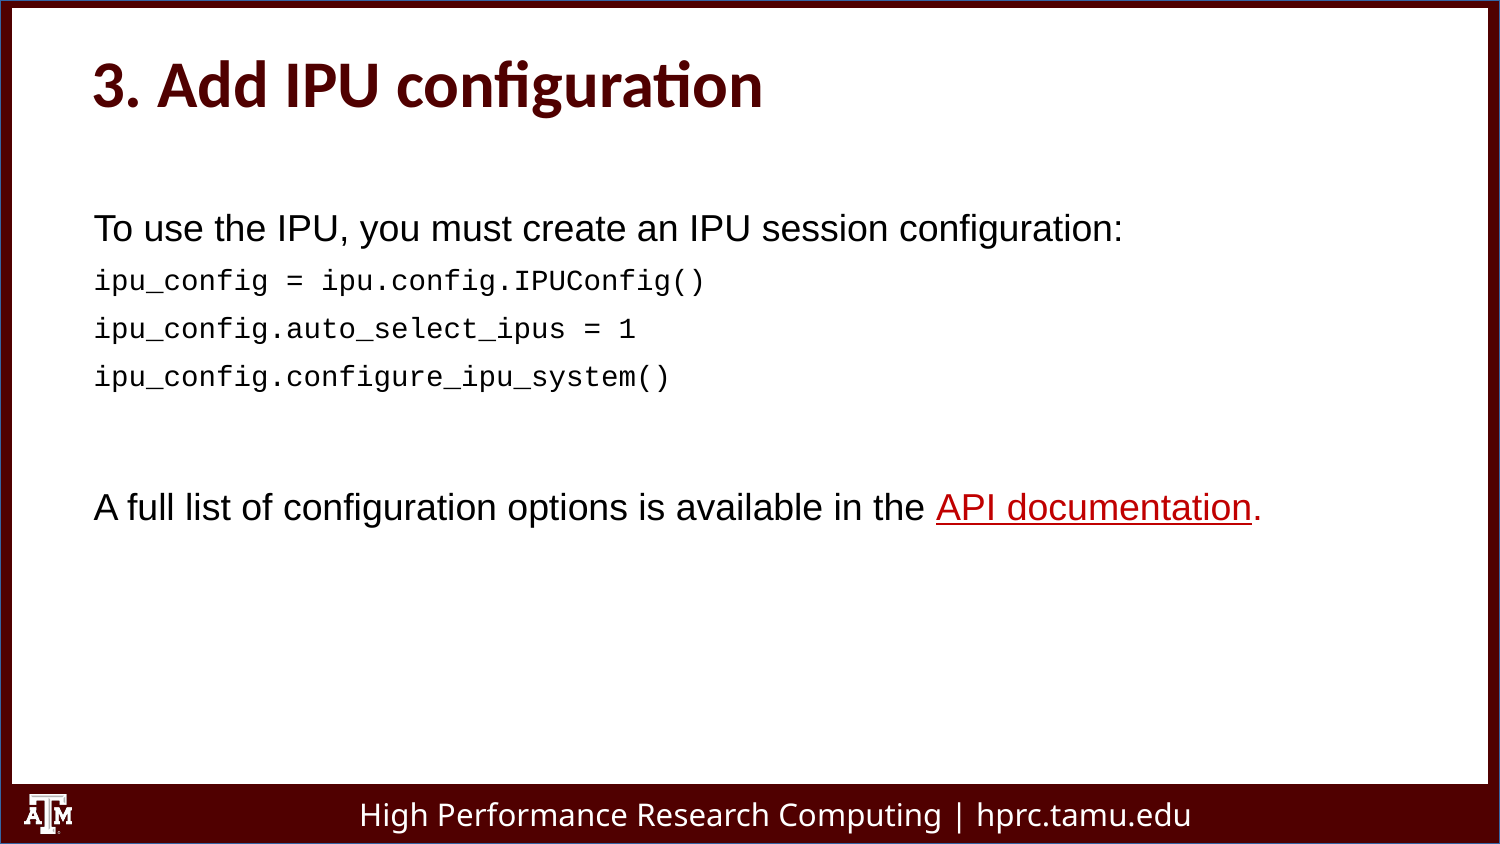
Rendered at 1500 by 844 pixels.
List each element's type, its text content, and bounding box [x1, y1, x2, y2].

picture [0, 8, 1488, 844]
text_box 3. Add IPU configuration [91, 46, 1411, 122]
text_box To use the IPU, you must create an IPU session configuration: ipu_config = ipu.config.IPUConfig() ipu_config.auto_select_ipus = 1 ipu_config.configure_ipu_system() A full list of configuration options is available in the API documentation. [78, 166, 1411, 739]
